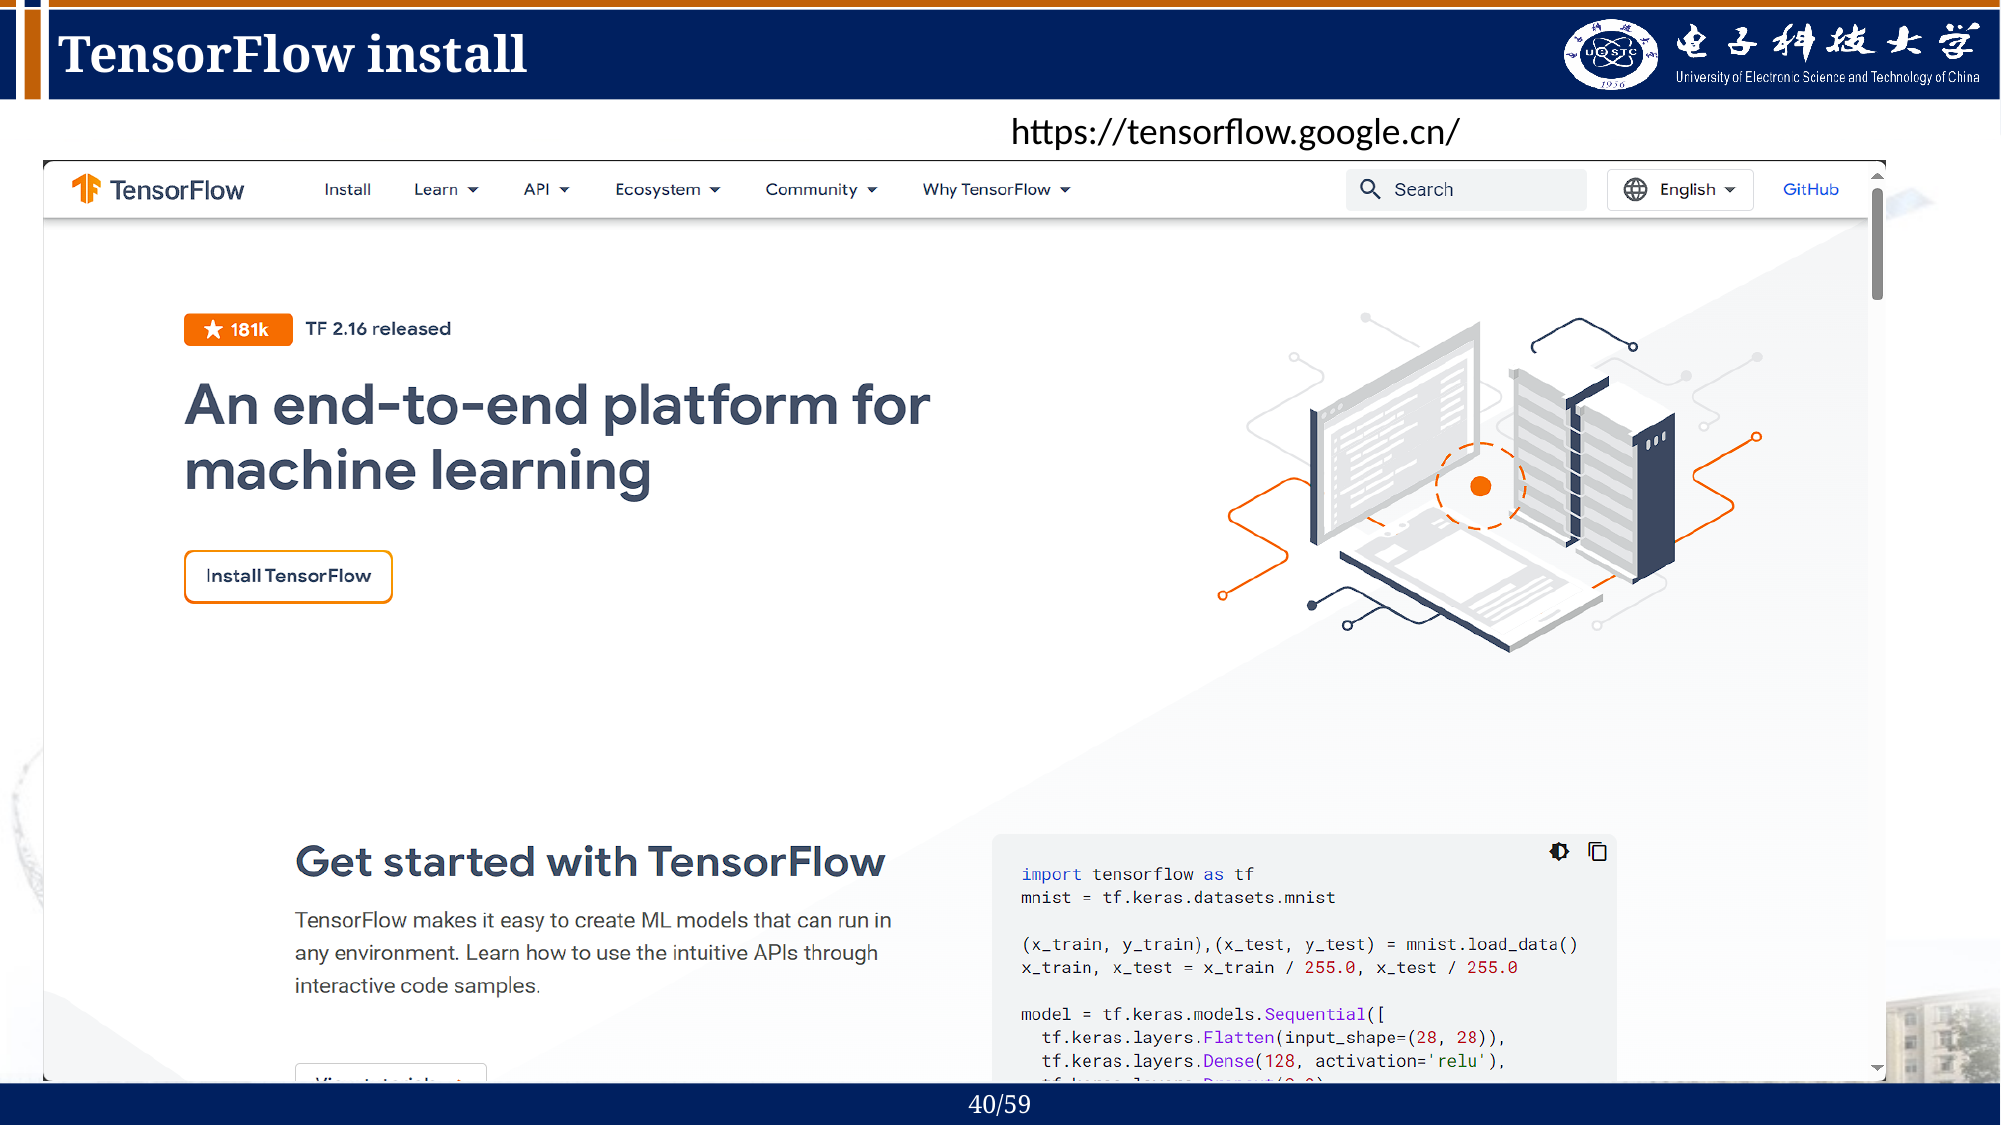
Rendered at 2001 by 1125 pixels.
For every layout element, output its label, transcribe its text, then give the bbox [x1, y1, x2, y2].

picture [0, 0, 2001, 1125]
title TensorFlow install [43, 10, 676, 101]
picture [1564, 19, 1980, 90]
text_box https://tensorflow.google.cn/ [987, 99, 1562, 160]
